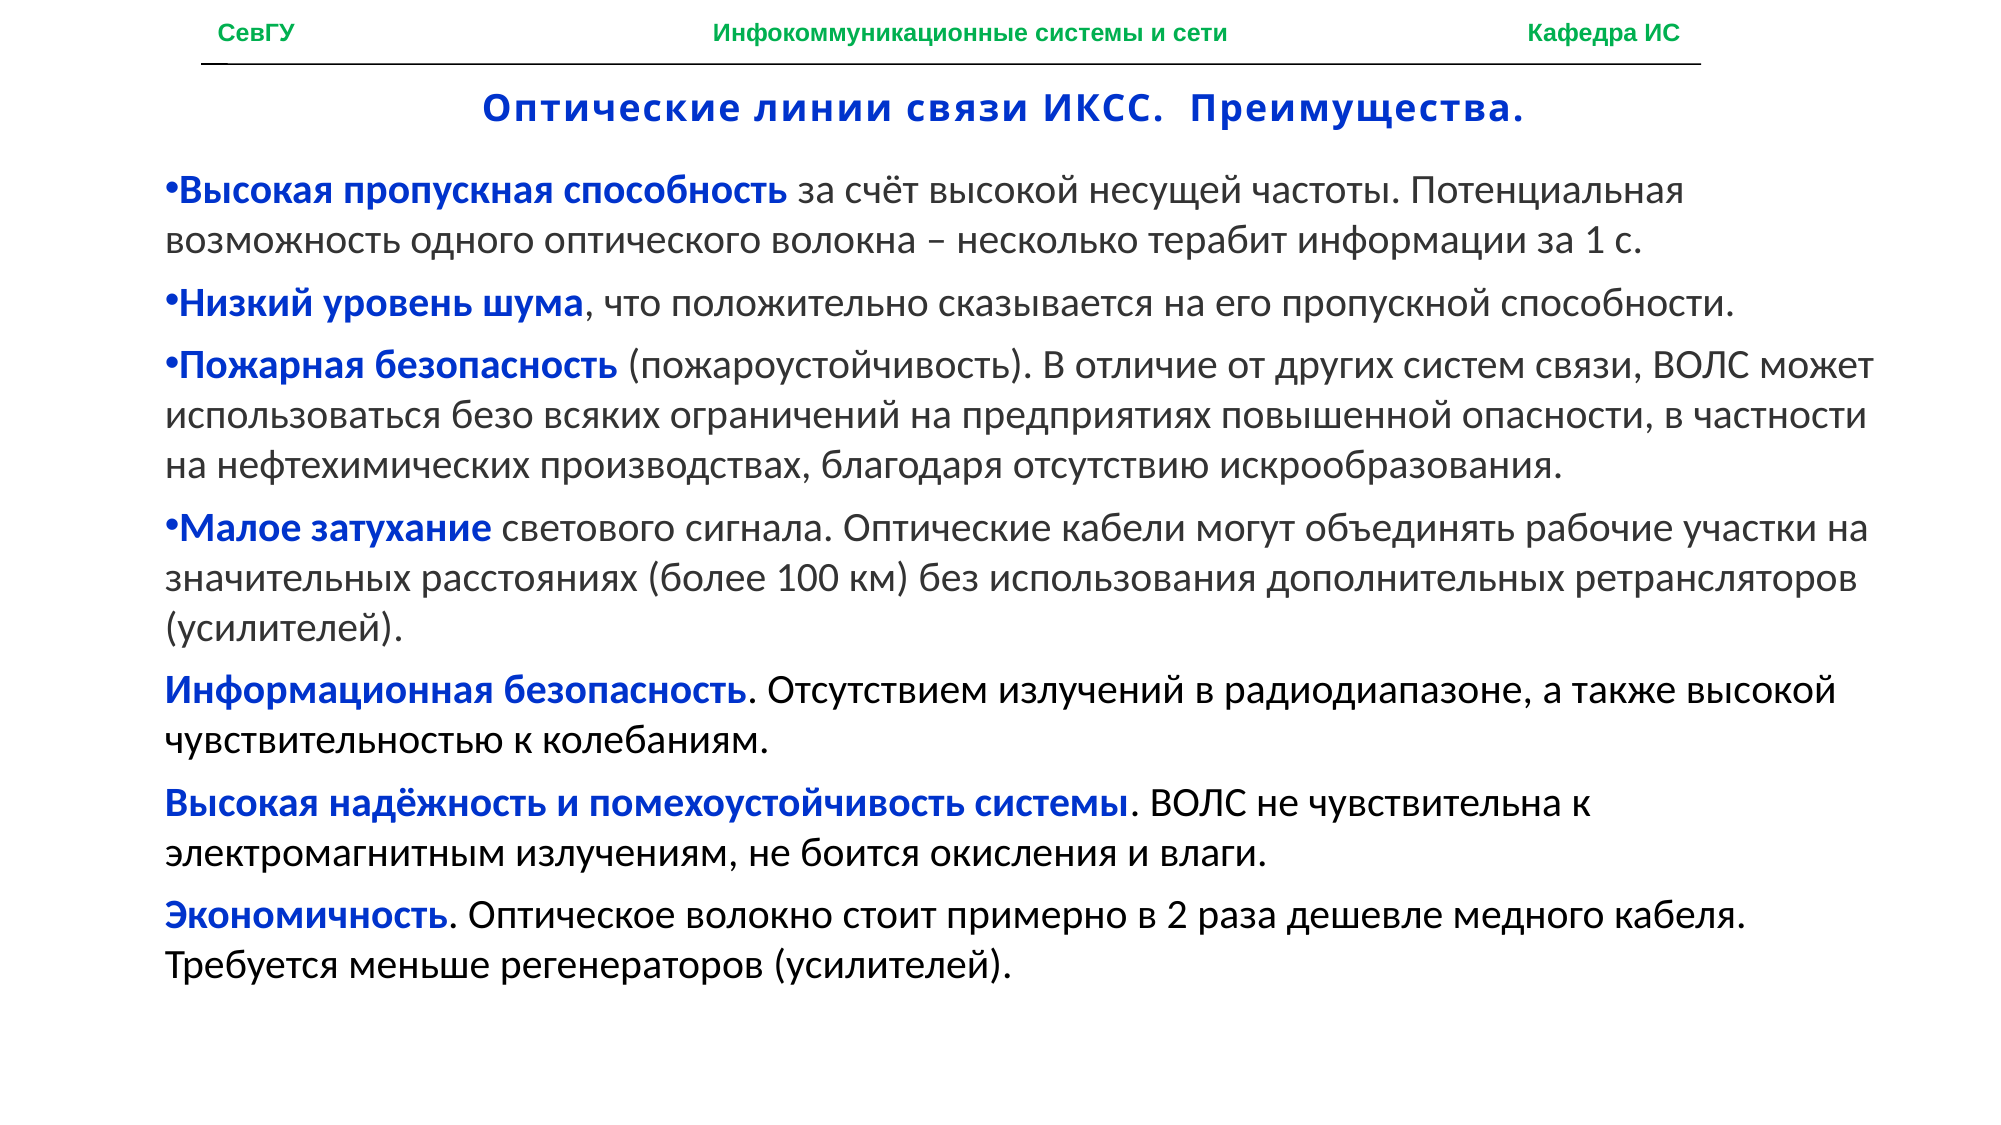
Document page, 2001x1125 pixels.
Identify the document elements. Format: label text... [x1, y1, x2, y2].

text_box Высокая пропускная способность за счёт высокой несущей частоты. Потенциальная возможность одного оптического волокна – несколько терабит информации за 1 с. Низкий уровень шума, что положительно сказывается на его пропускной способности. Пожарная безопасность (пожароустойчивость). В отличие от других систем связи, ВОЛС может использоваться безо всяких ограничений на предприятиях повышенной опасности, в частности на нефтехимических производствах, благодаря отсутствию искрообразования. Малое затухание светового сигнала. Оптические кабели могут объединять рабочие участки на значительных расстояниях (более 100 км) без использования дополнительных ретрансляторов (усилителей). Информационная безопасность. Отсутствием излучений в радиодиапазоне, а также высокой чувствительностью к колебаниям. Высокая надёжность и помехоустойчивость системы. ВОЛС не чувствительна к электромагнитным излучениям, не боится окисления и влаги. Экономичность. Оптическое волокно стоит примерно в 2 раза дешевле медного кабеля. Требуется меньше регенераторов (усилителей). [149, 154, 1916, 995]
text_box СевГУ Инфокоммуникационные системы и сети Кафедра ИС [201, 9, 1701, 55]
text_box Оптические линии связи ИКСС. Преимущества. [201, 76, 1807, 137]
